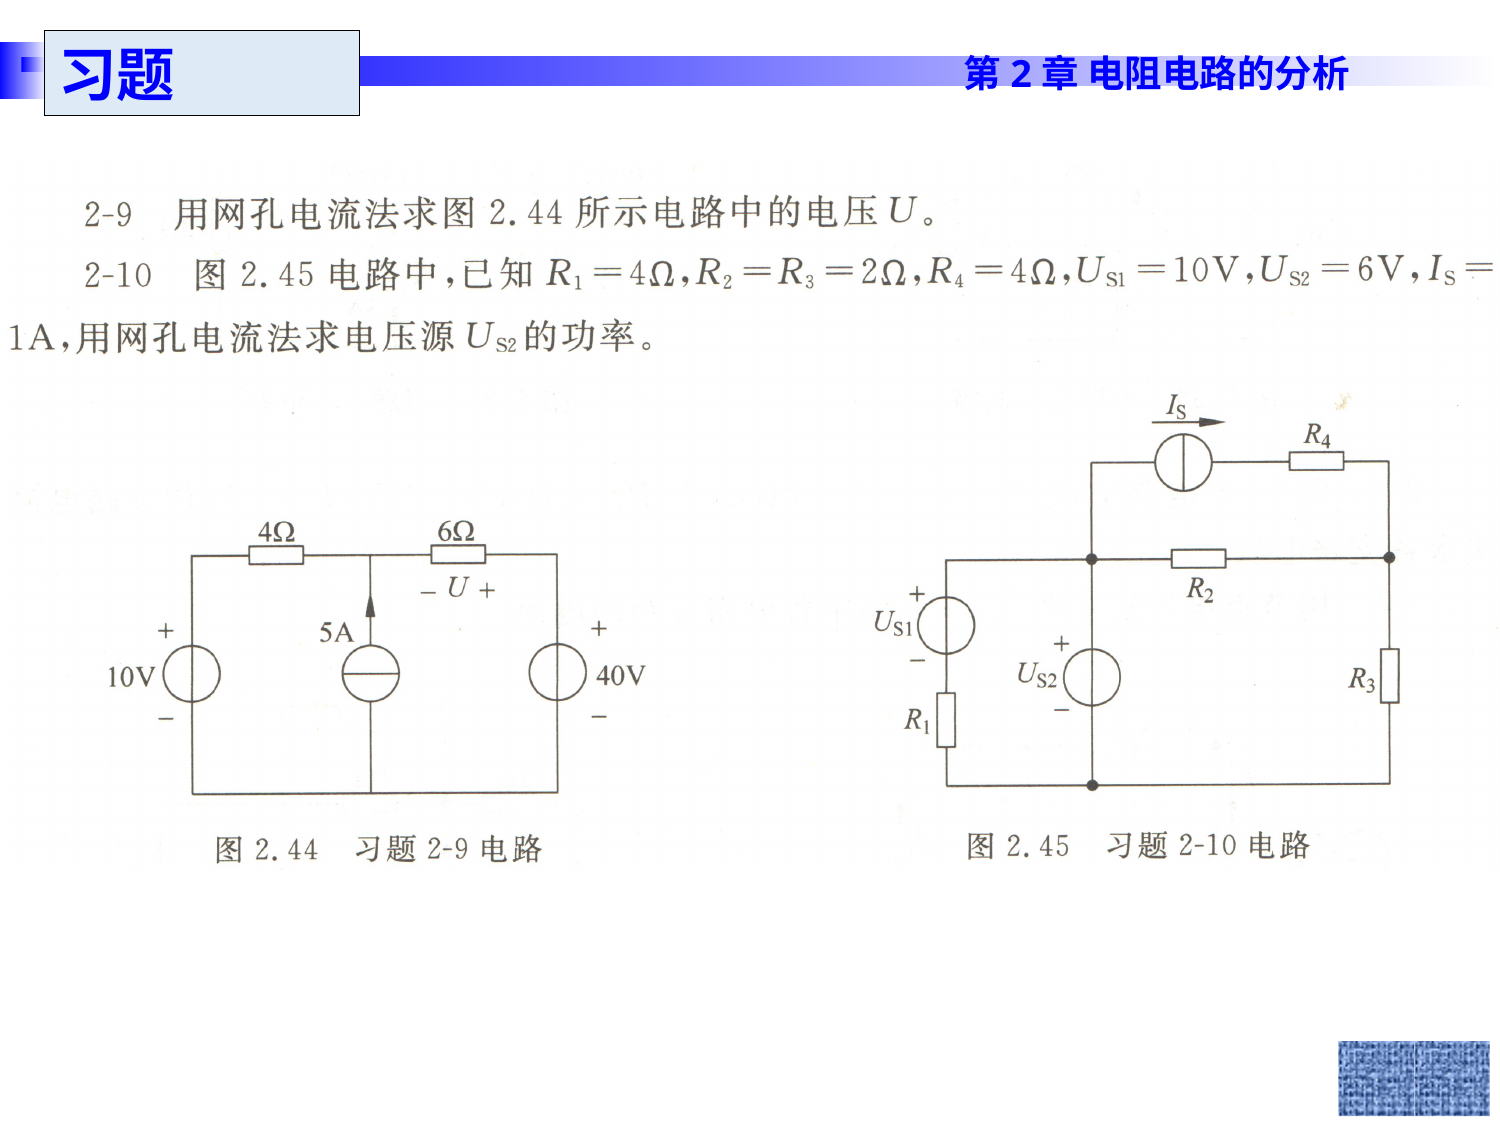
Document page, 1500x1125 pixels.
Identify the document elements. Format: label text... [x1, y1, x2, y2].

text_box 习题 [44, 30, 360, 116]
text_box [1338, 1041, 1414, 1117]
picture [2, 160, 1500, 871]
text_box [1414, 1041, 1490, 1117]
